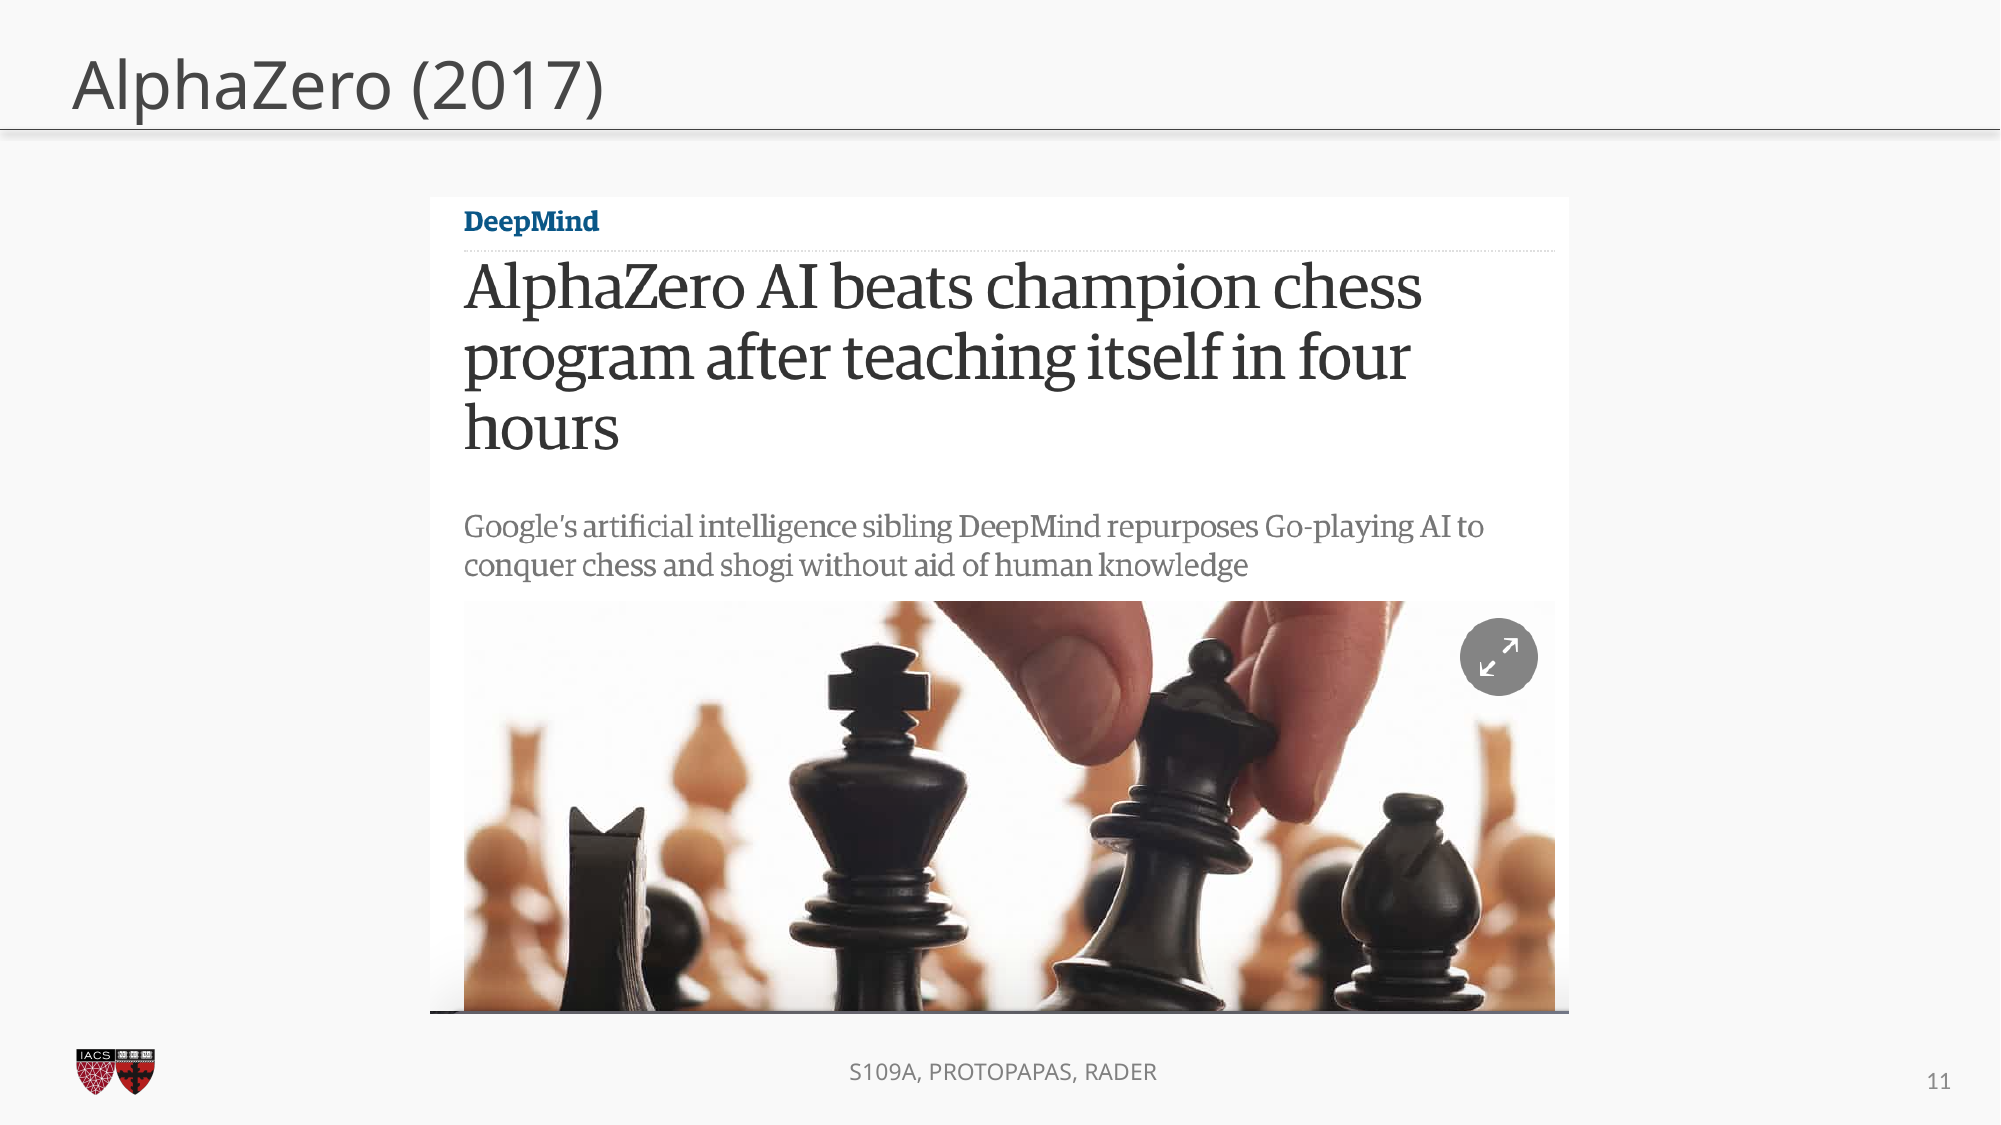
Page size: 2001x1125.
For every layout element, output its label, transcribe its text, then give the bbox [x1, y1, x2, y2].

slide_number 11 [1500, 1050, 1967, 1110]
title AlphaZero (2017) [57, 35, 1943, 162]
picture [75, 1049, 155, 1095]
picture [430, 197, 1570, 1014]
